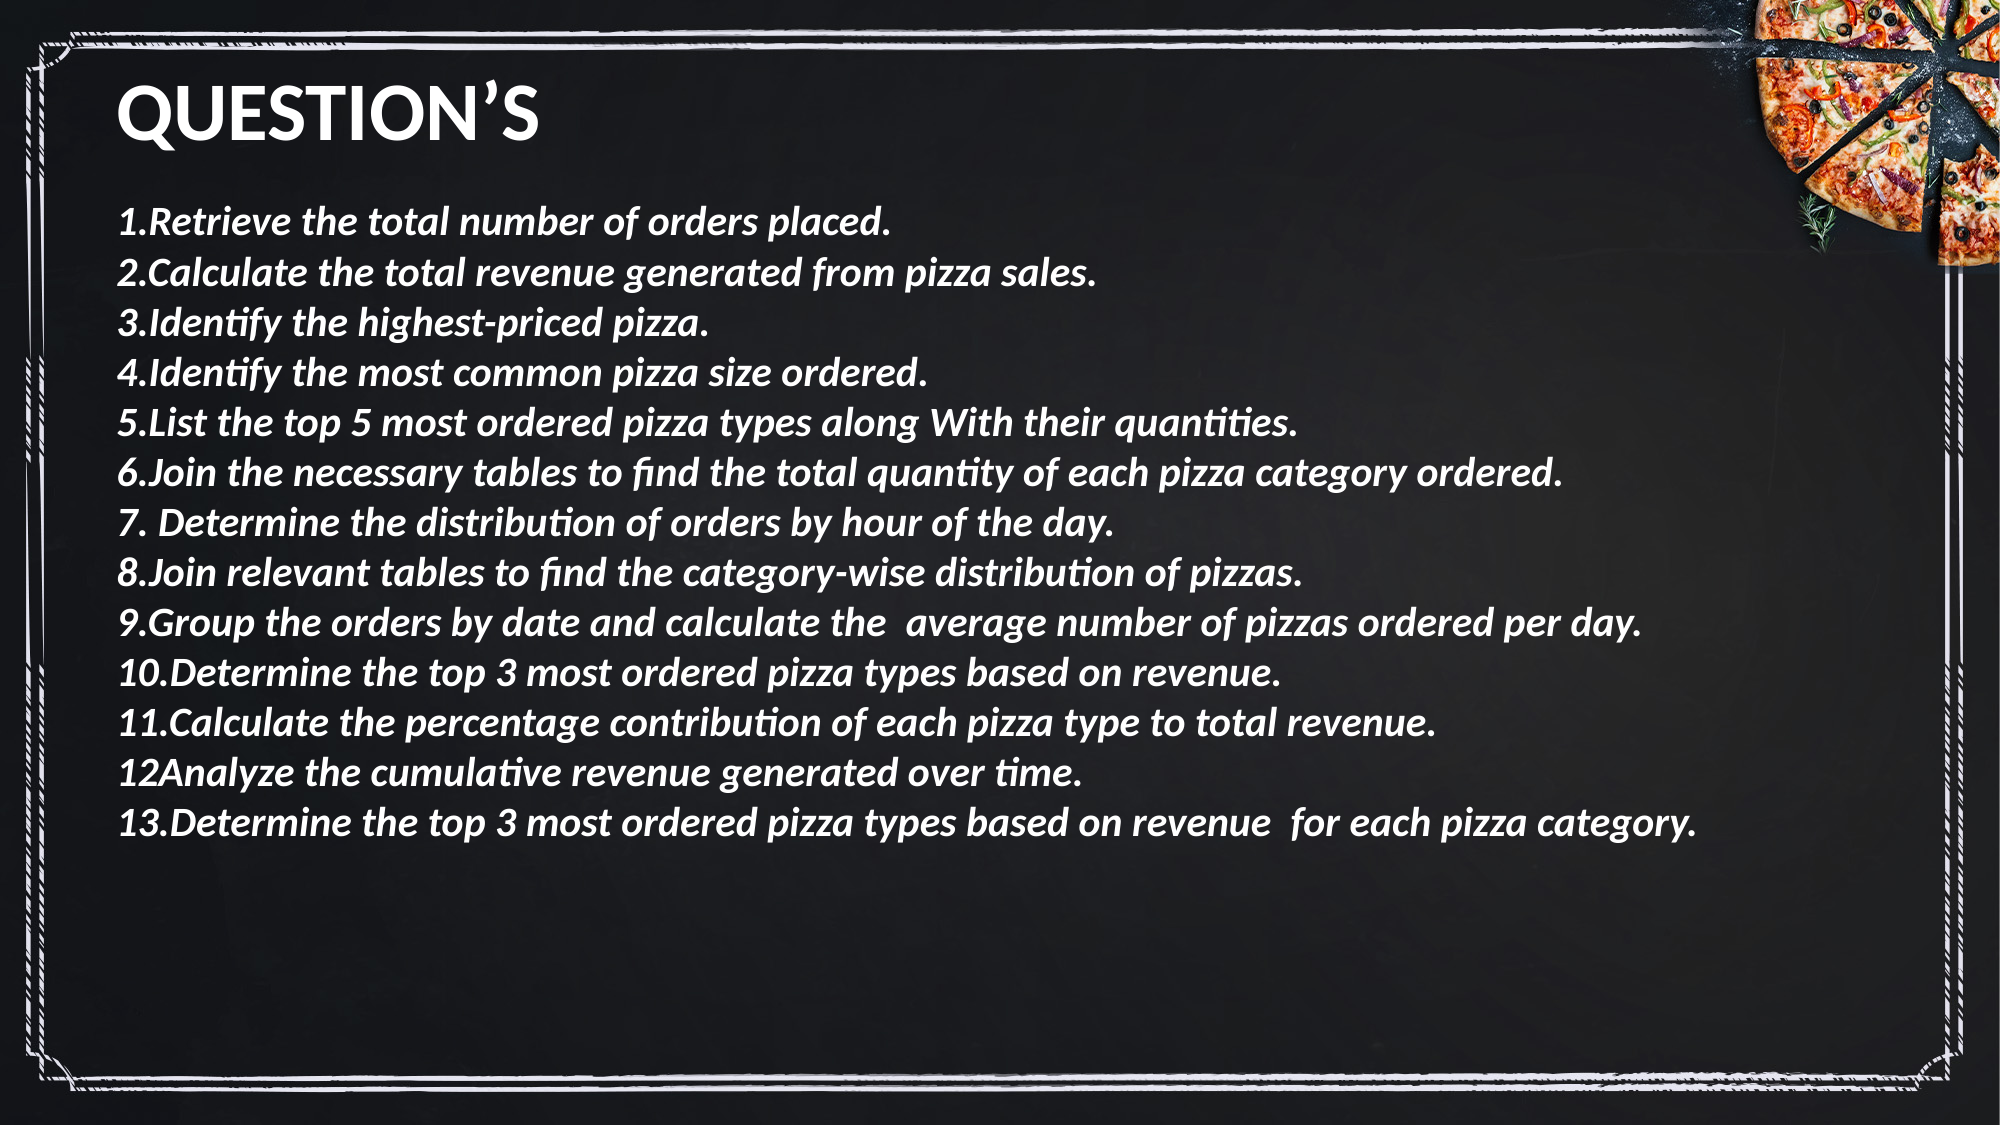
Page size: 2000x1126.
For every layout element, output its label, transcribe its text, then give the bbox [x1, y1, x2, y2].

title QUESTION’S [99, 41, 1900, 173]
picture [0, 0, 2000, 1125]
list 1.Retrieve the total number of orders placed. 2.Calculate the total revenue generated from pizza sales. 3.Identify the highest-priced pizza. 4.Identify the most common pizza size ordered. 5.List the top 5 most ordered pizza types along With their quantities. 6.Join the necessary tables to find the total quantity of each pizza category ordered. 7. Determine the distribution of orders by hour of the day. 8.Join relevant tables to find the category-wise distribution of pizzas. 9.Group the orders by date and calculate the average number of pizzas ordered per day. 10.Determine the top 3 most ordered pizza types based on revenue. 11.Calculate the percentage contribution of each pizza type to total revenue. 12Analyze the cumulative revenue generated over time. 13.Determine the top 3 most ordered pizza types based on revenue for each pizza category. [99, 196, 1900, 1036]
